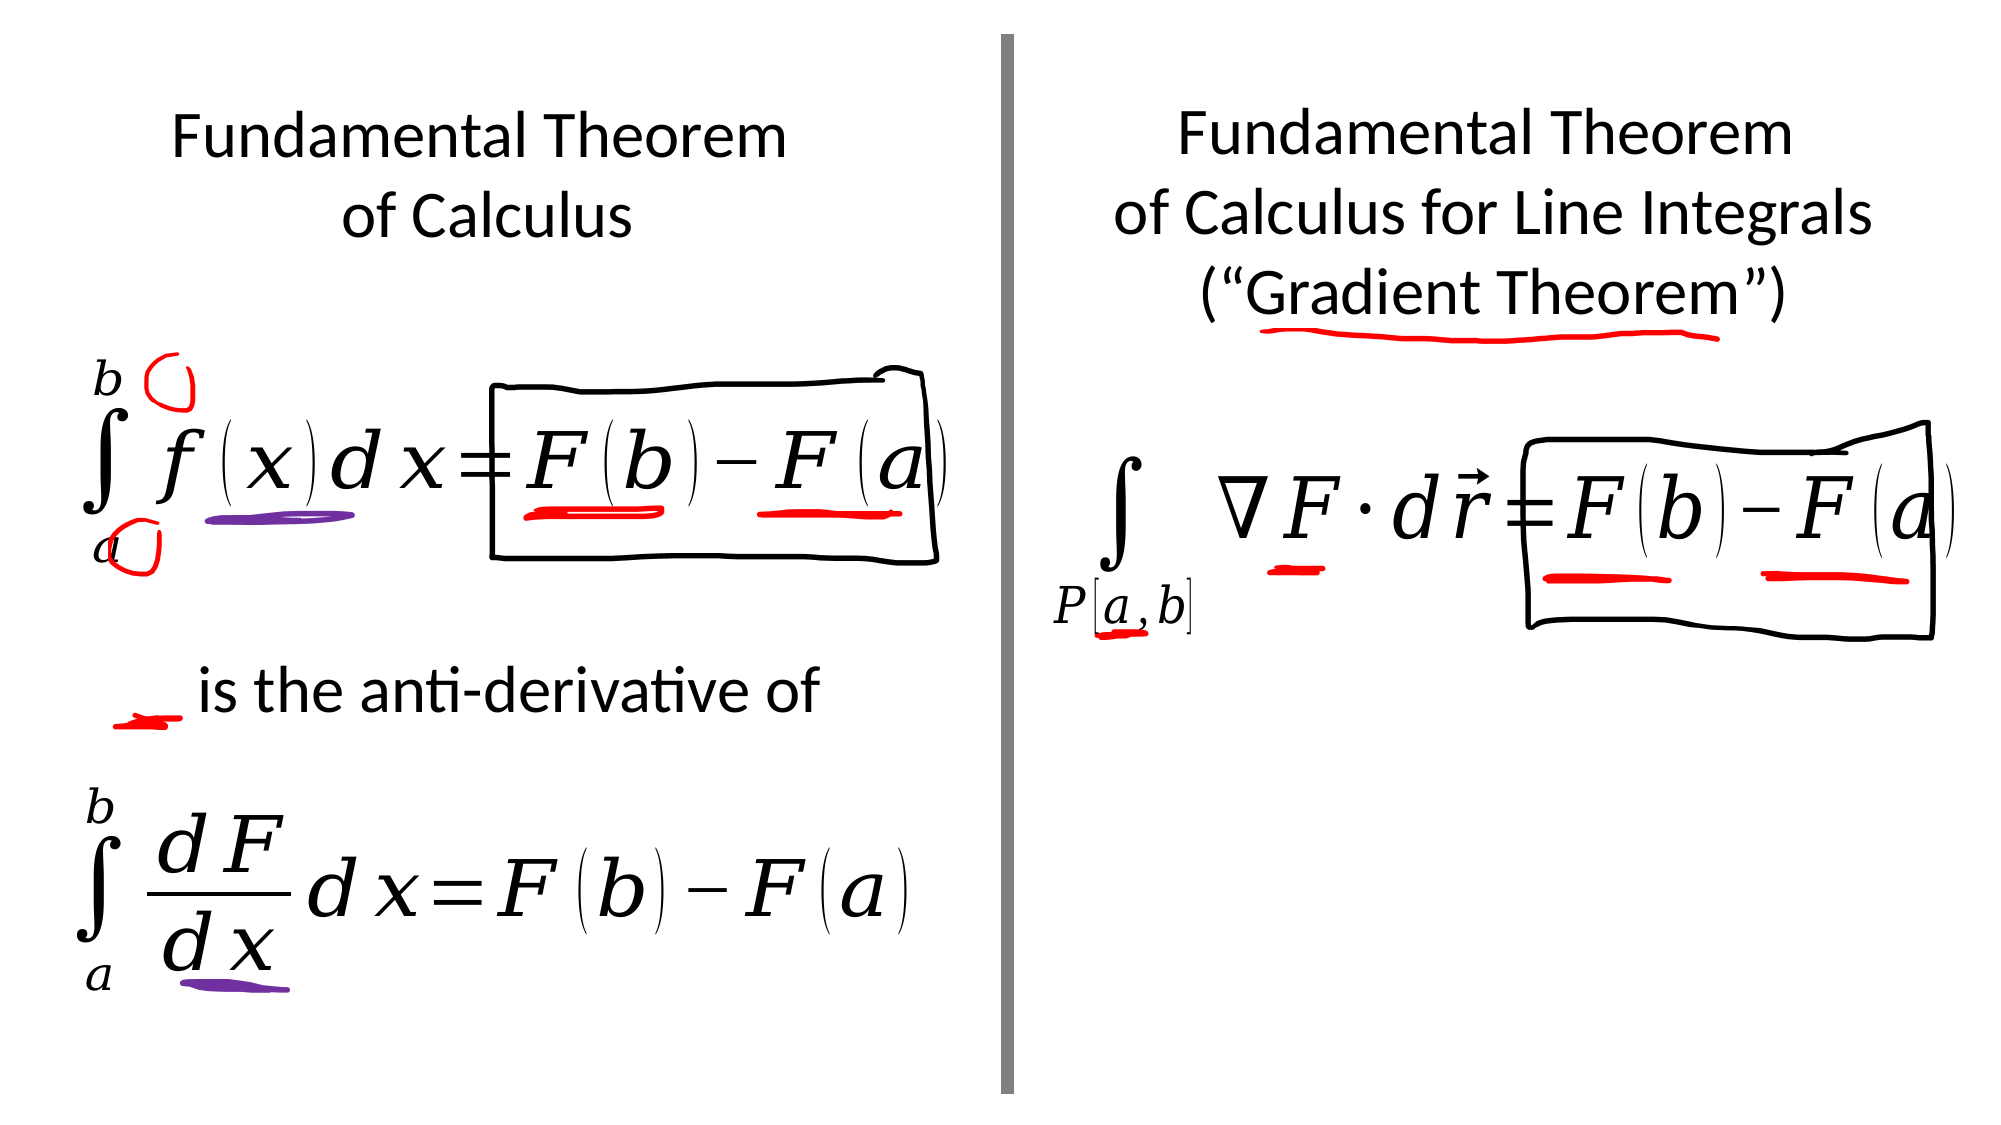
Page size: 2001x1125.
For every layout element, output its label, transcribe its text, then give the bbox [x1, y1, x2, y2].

picture [108, 328, 1007, 1001]
text_box Fundamental Theorem of Calculus for Line Integrals (“Gradient Theorem”) [1099, 80, 1889, 328]
text_box Fundamental Theorem of Calculus [156, 82, 819, 258]
picture [1008, 328, 1944, 1001]
